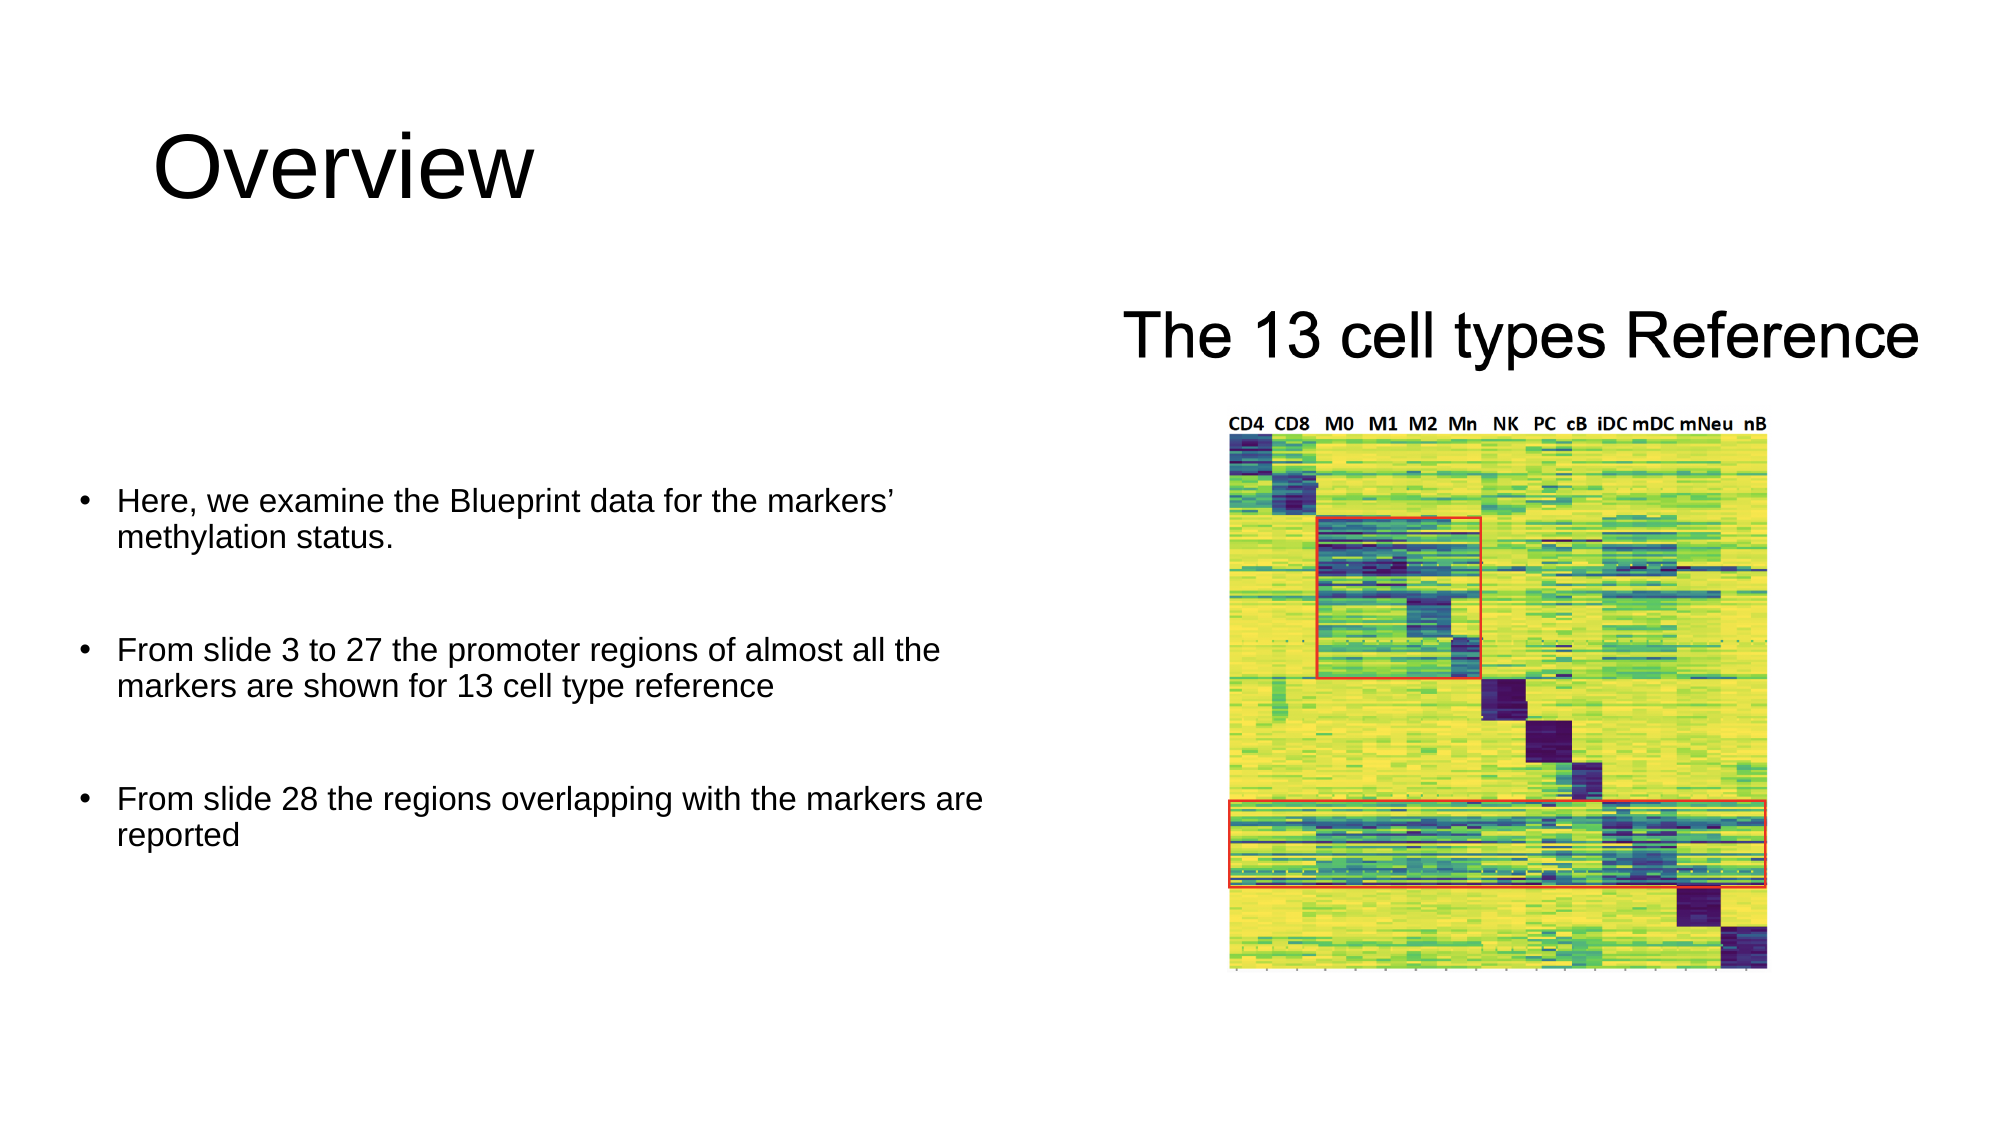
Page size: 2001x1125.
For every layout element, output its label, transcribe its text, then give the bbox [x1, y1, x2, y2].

title Overview [137, 59, 1863, 278]
list Here, we examine the Blueprint data for the markers’ methylation status. From slide 3 to 27 the promoter regions of almost all the markers are shown for 13 cell type reference From slide 28 the regions overlapping with the markers are reported [64, 476, 1059, 886]
picture [1095, 277, 1936, 997]
